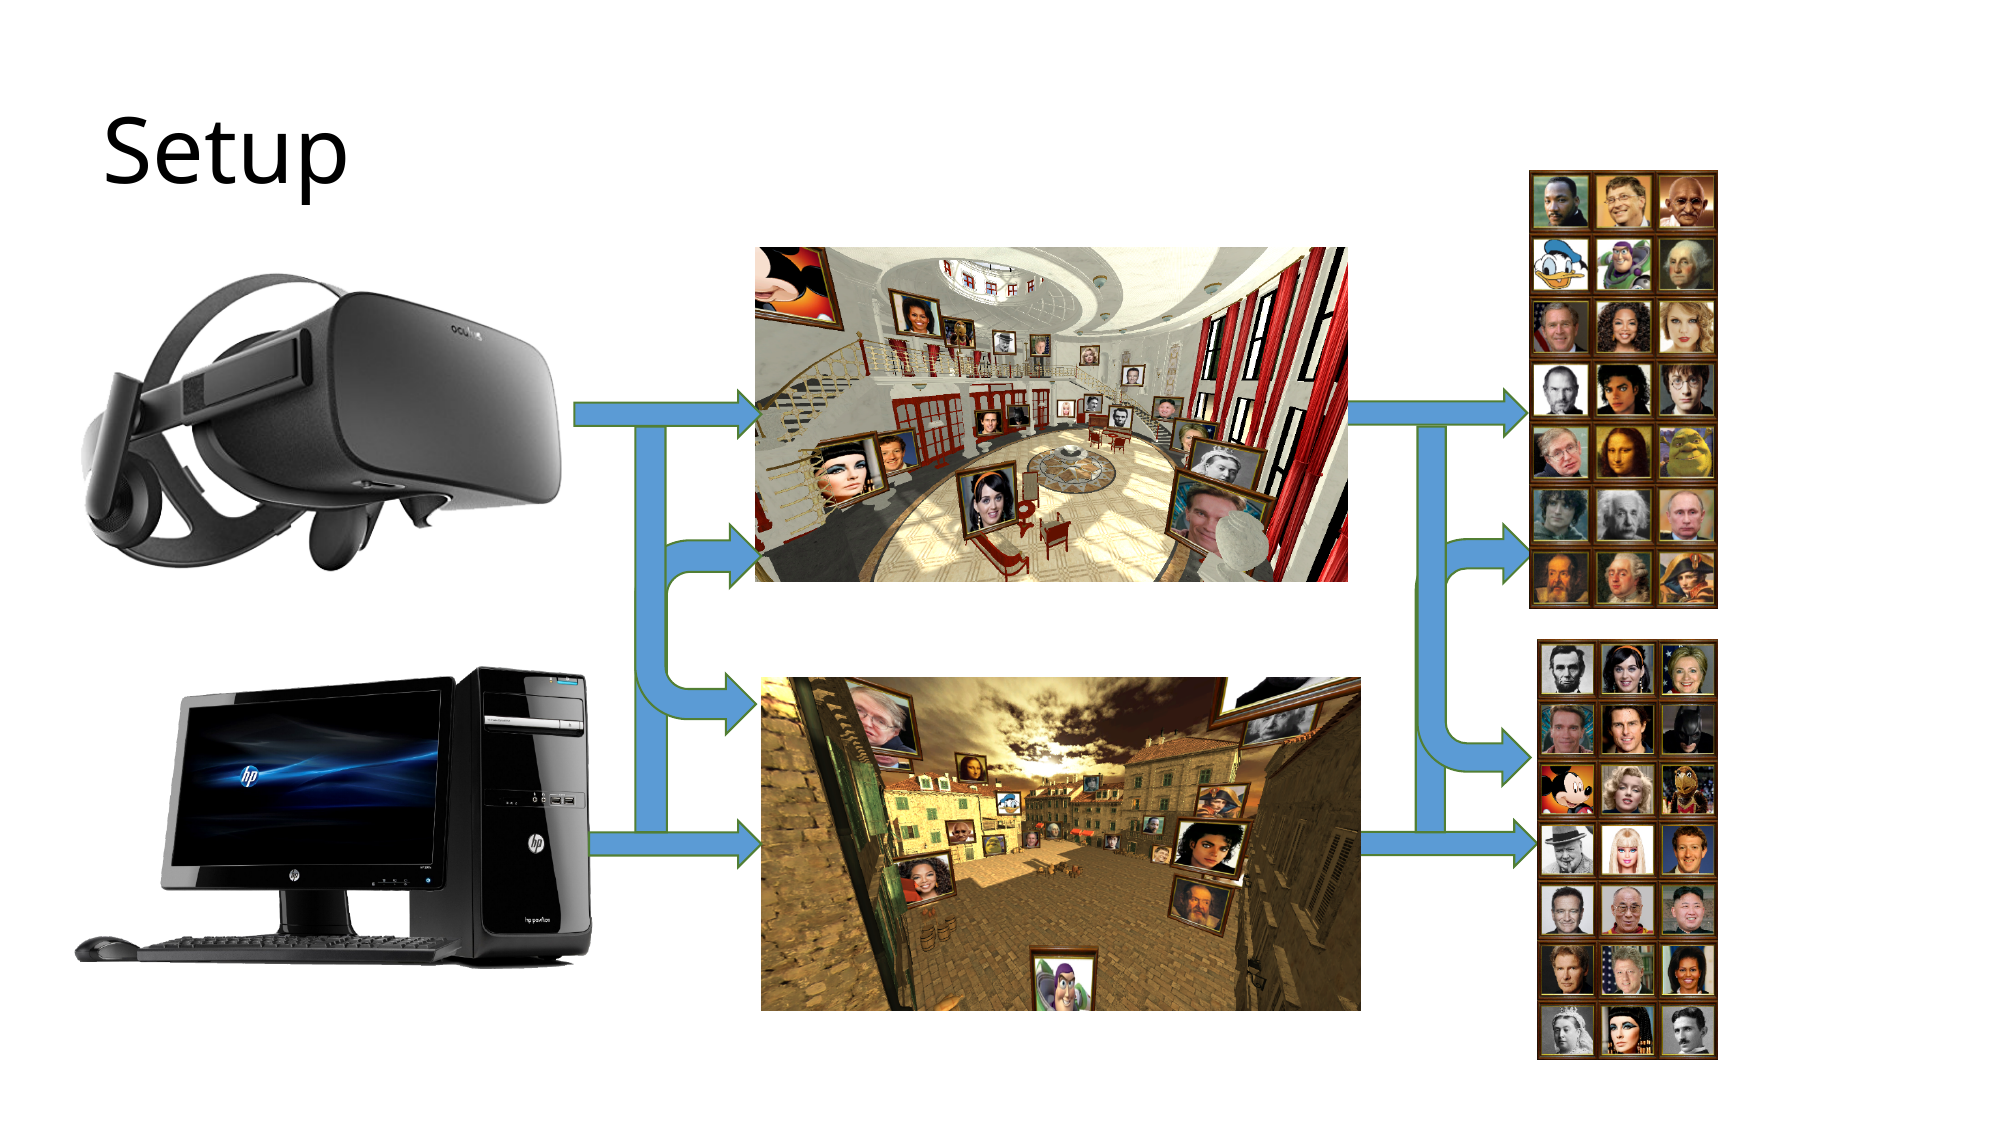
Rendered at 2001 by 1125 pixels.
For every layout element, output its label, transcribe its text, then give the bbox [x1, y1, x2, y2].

text_box [636, 818, 761, 870]
text_box [634, 425, 758, 737]
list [755, 247, 1348, 582]
text_box [600, 388, 755, 440]
text_box [636, 684, 668, 834]
picture [1537, 639, 1718, 1060]
text_box [667, 522, 755, 670]
text_box [1361, 817, 1537, 870]
picture [761, 677, 1361, 1011]
text_box [1348, 387, 1529, 439]
picture [43, 247, 600, 627]
text_box [1416, 425, 1533, 789]
title Setup [87, 34, 1750, 274]
text_box [1414, 578, 1446, 834]
picture [1529, 170, 1718, 609]
text_box [1447, 522, 1529, 586]
picture [36, 629, 636, 1029]
